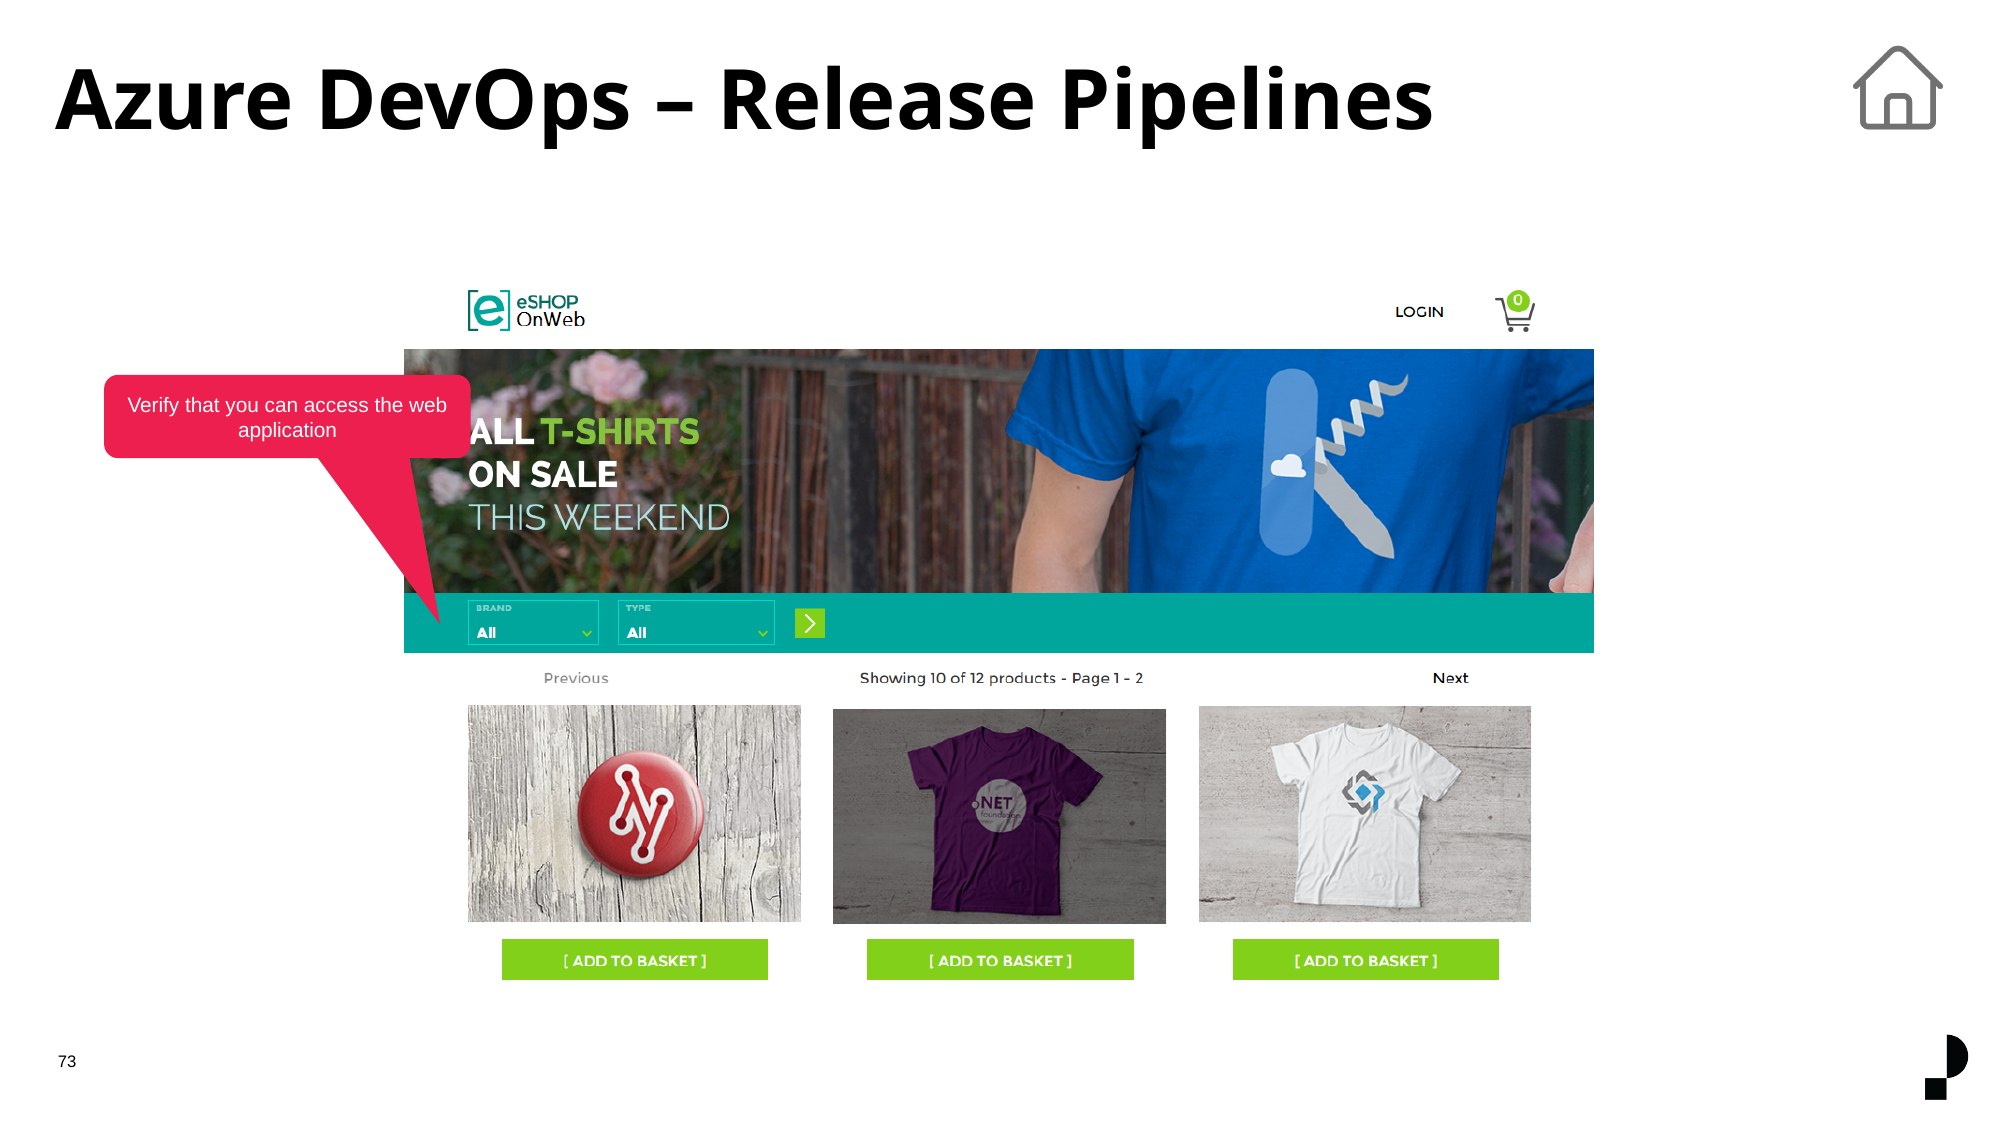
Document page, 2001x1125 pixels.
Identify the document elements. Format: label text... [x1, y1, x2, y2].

picture [1920, 1028, 1972, 1106]
picture [1853, 43, 1943, 132]
text_box Verify that you can access the web application [103, 373, 404, 578]
list Azure DevOps – Release Pipelines [55, 57, 1943, 149]
picture [404, 281, 1594, 980]
slide_number 73 [56, 1050, 77, 1071]
